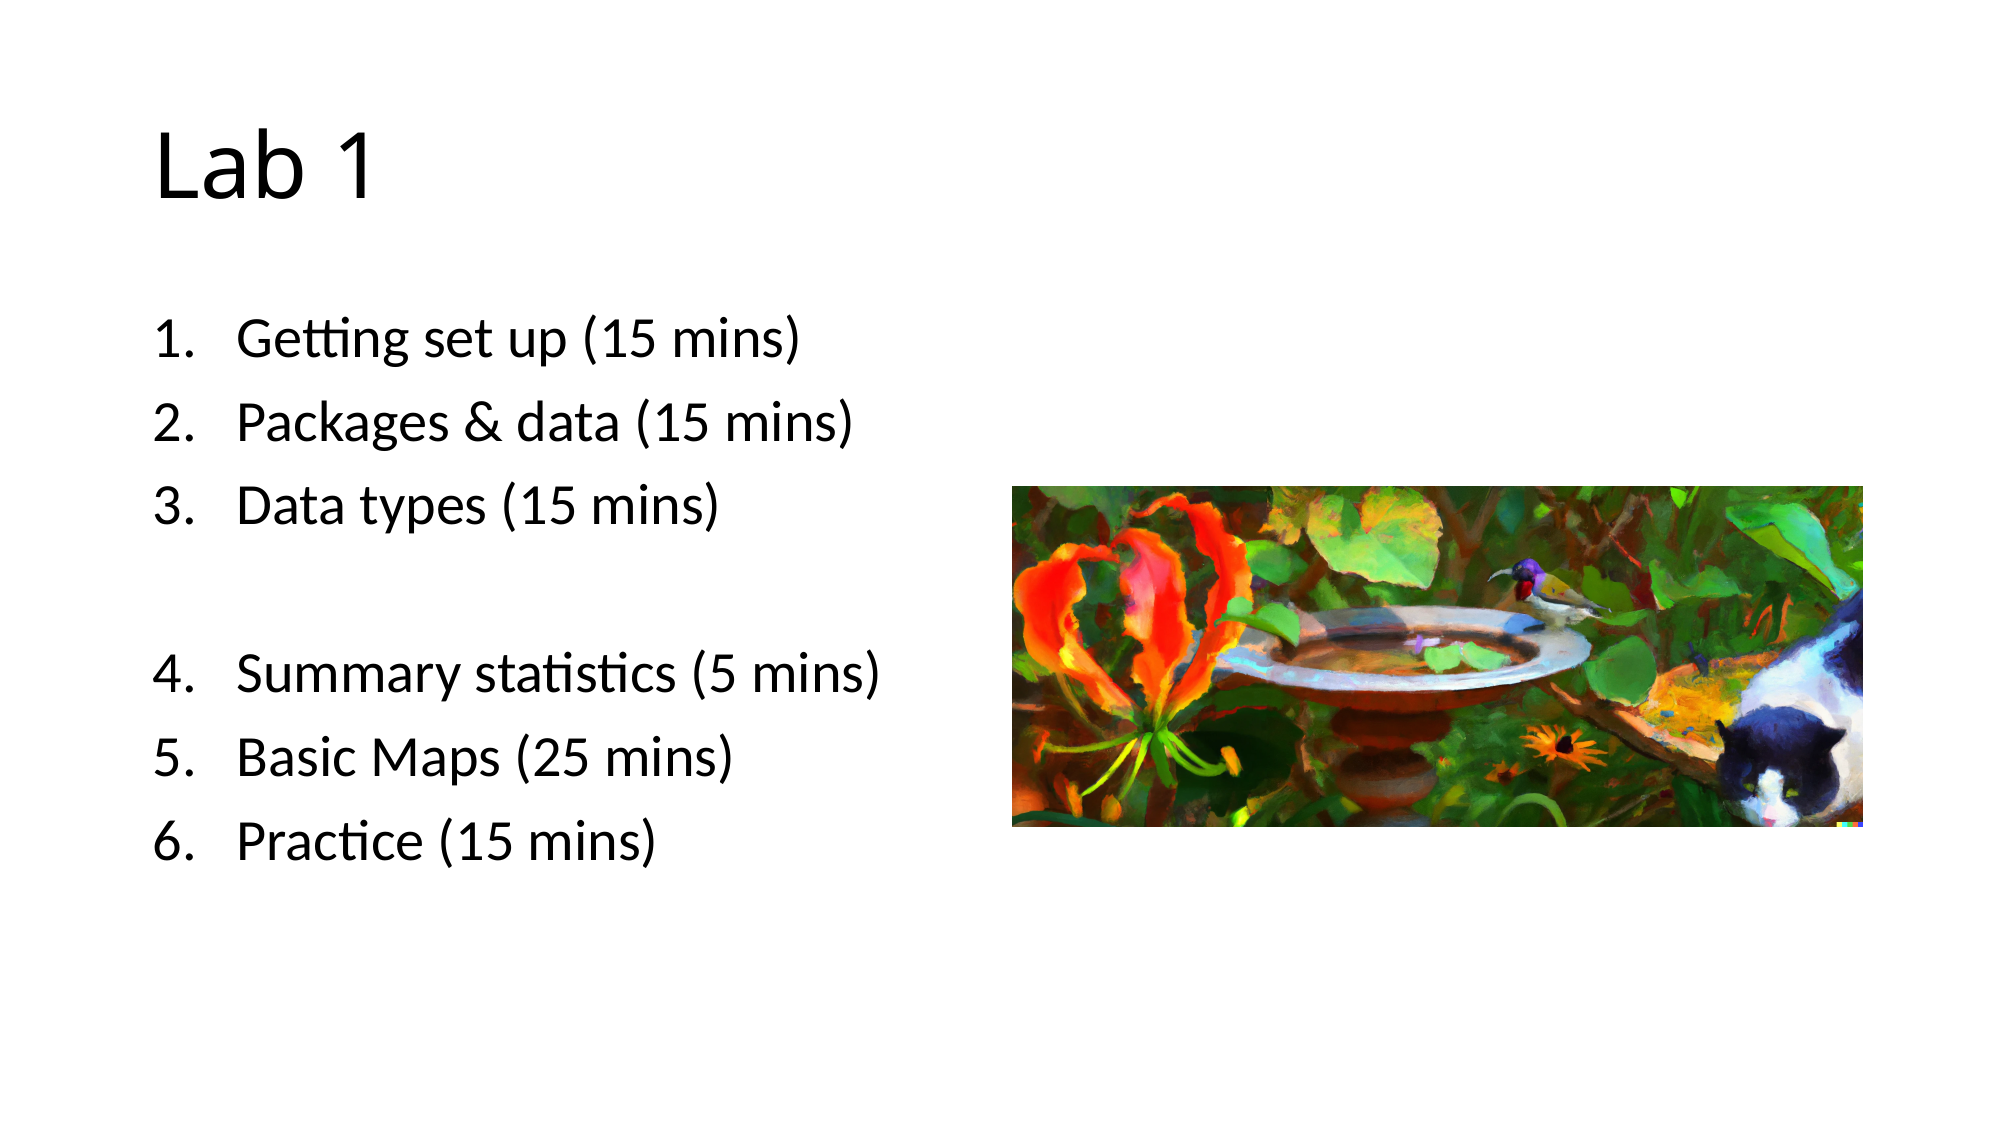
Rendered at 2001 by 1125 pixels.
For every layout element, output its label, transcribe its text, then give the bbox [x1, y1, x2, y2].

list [1012, 486, 1863, 827]
list Getting set up (15 mins) Packages & data (15 mins) Data types (15 mins) Summary statistics (5 mins) Basic Maps (25 mins) Practice (15 mins) [137, 299, 988, 1014]
title Lab 1 [137, 59, 1863, 278]
